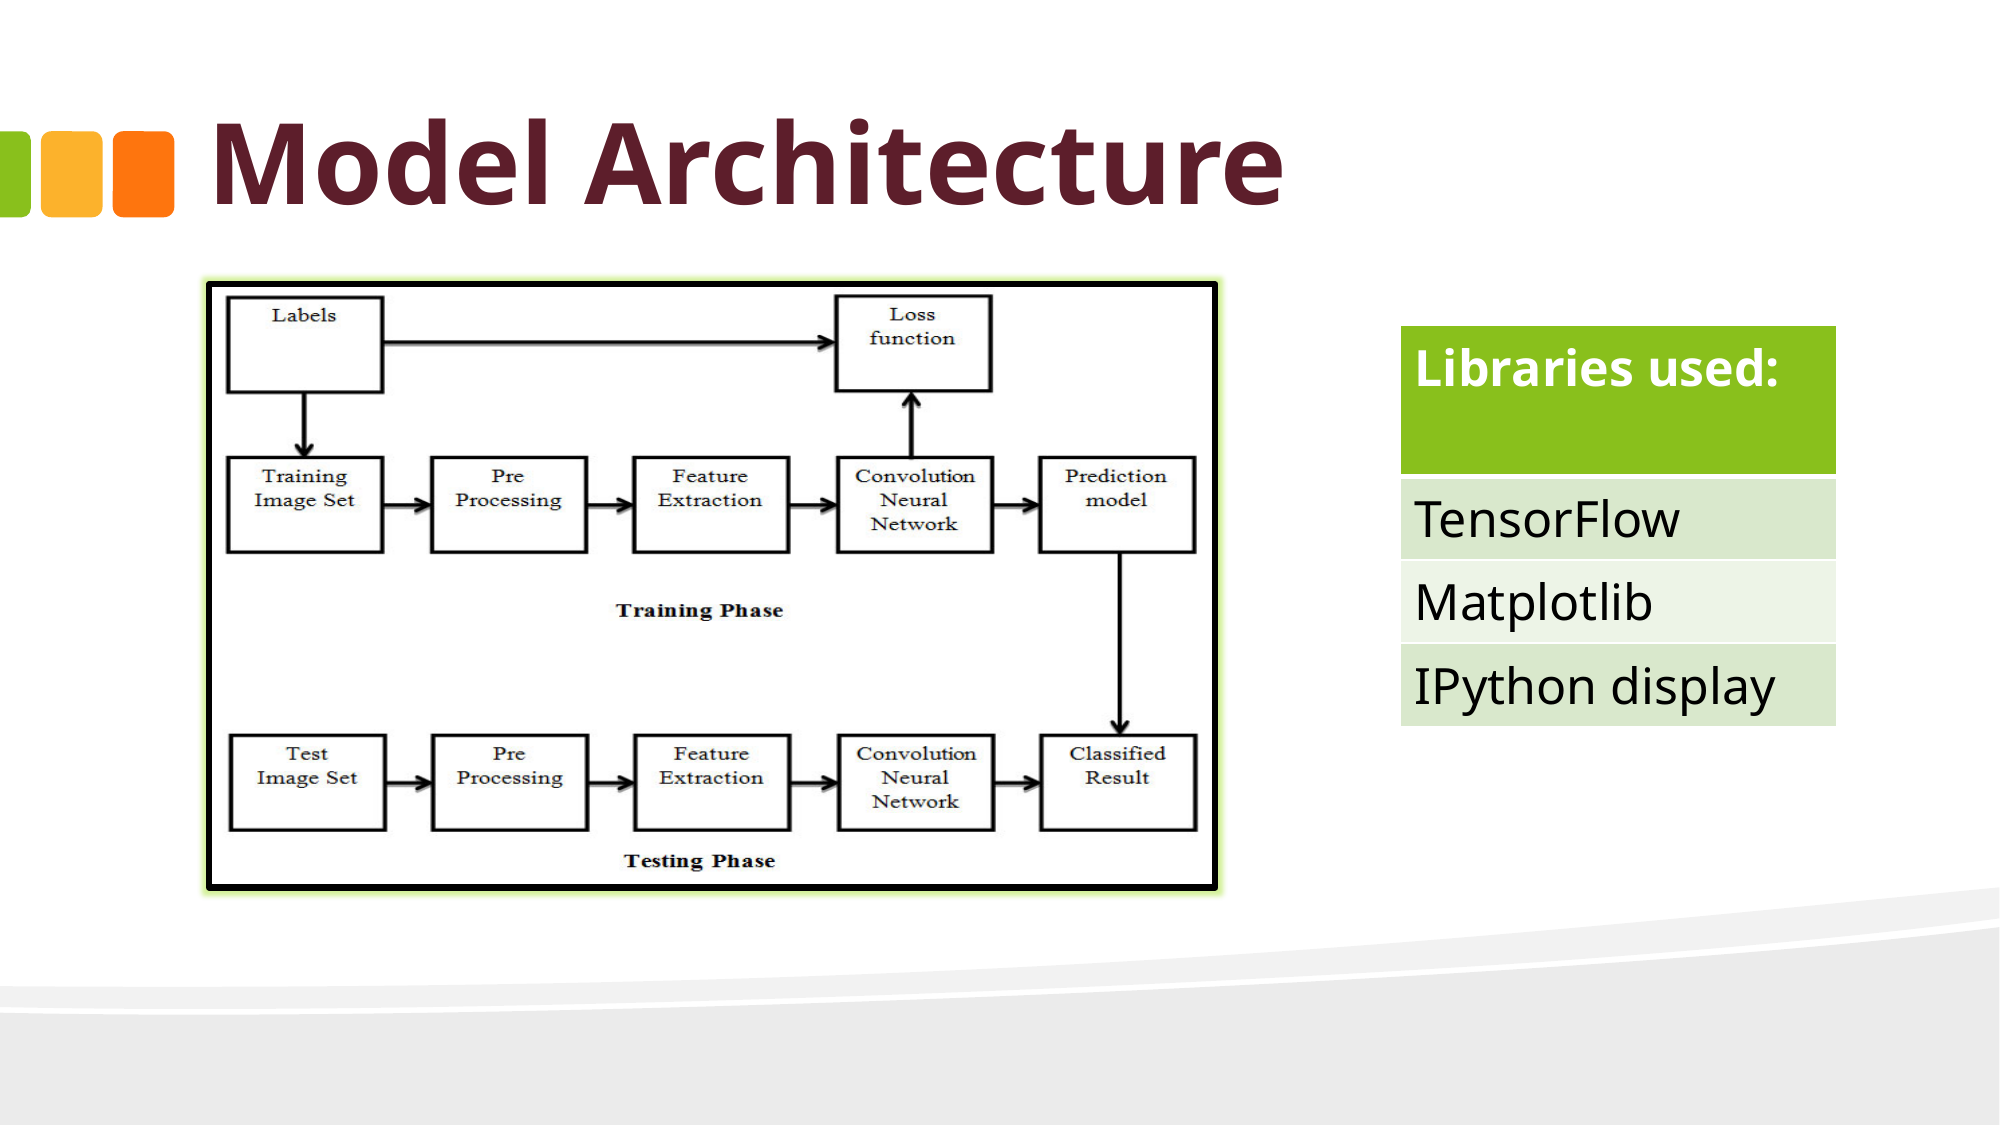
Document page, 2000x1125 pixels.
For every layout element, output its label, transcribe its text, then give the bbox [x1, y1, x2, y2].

table_header Libraries used: [1401, 326, 1836, 474]
list [187, 262, 987, 1013]
table_cell Matplotlib [1401, 561, 1836, 642]
picture [211, 287, 1213, 885]
table_cell TensorFlow [1401, 479, 1836, 559]
title Model Architecture [187, 24, 1787, 238]
table_cell IPython display [1401, 644, 1836, 726]
